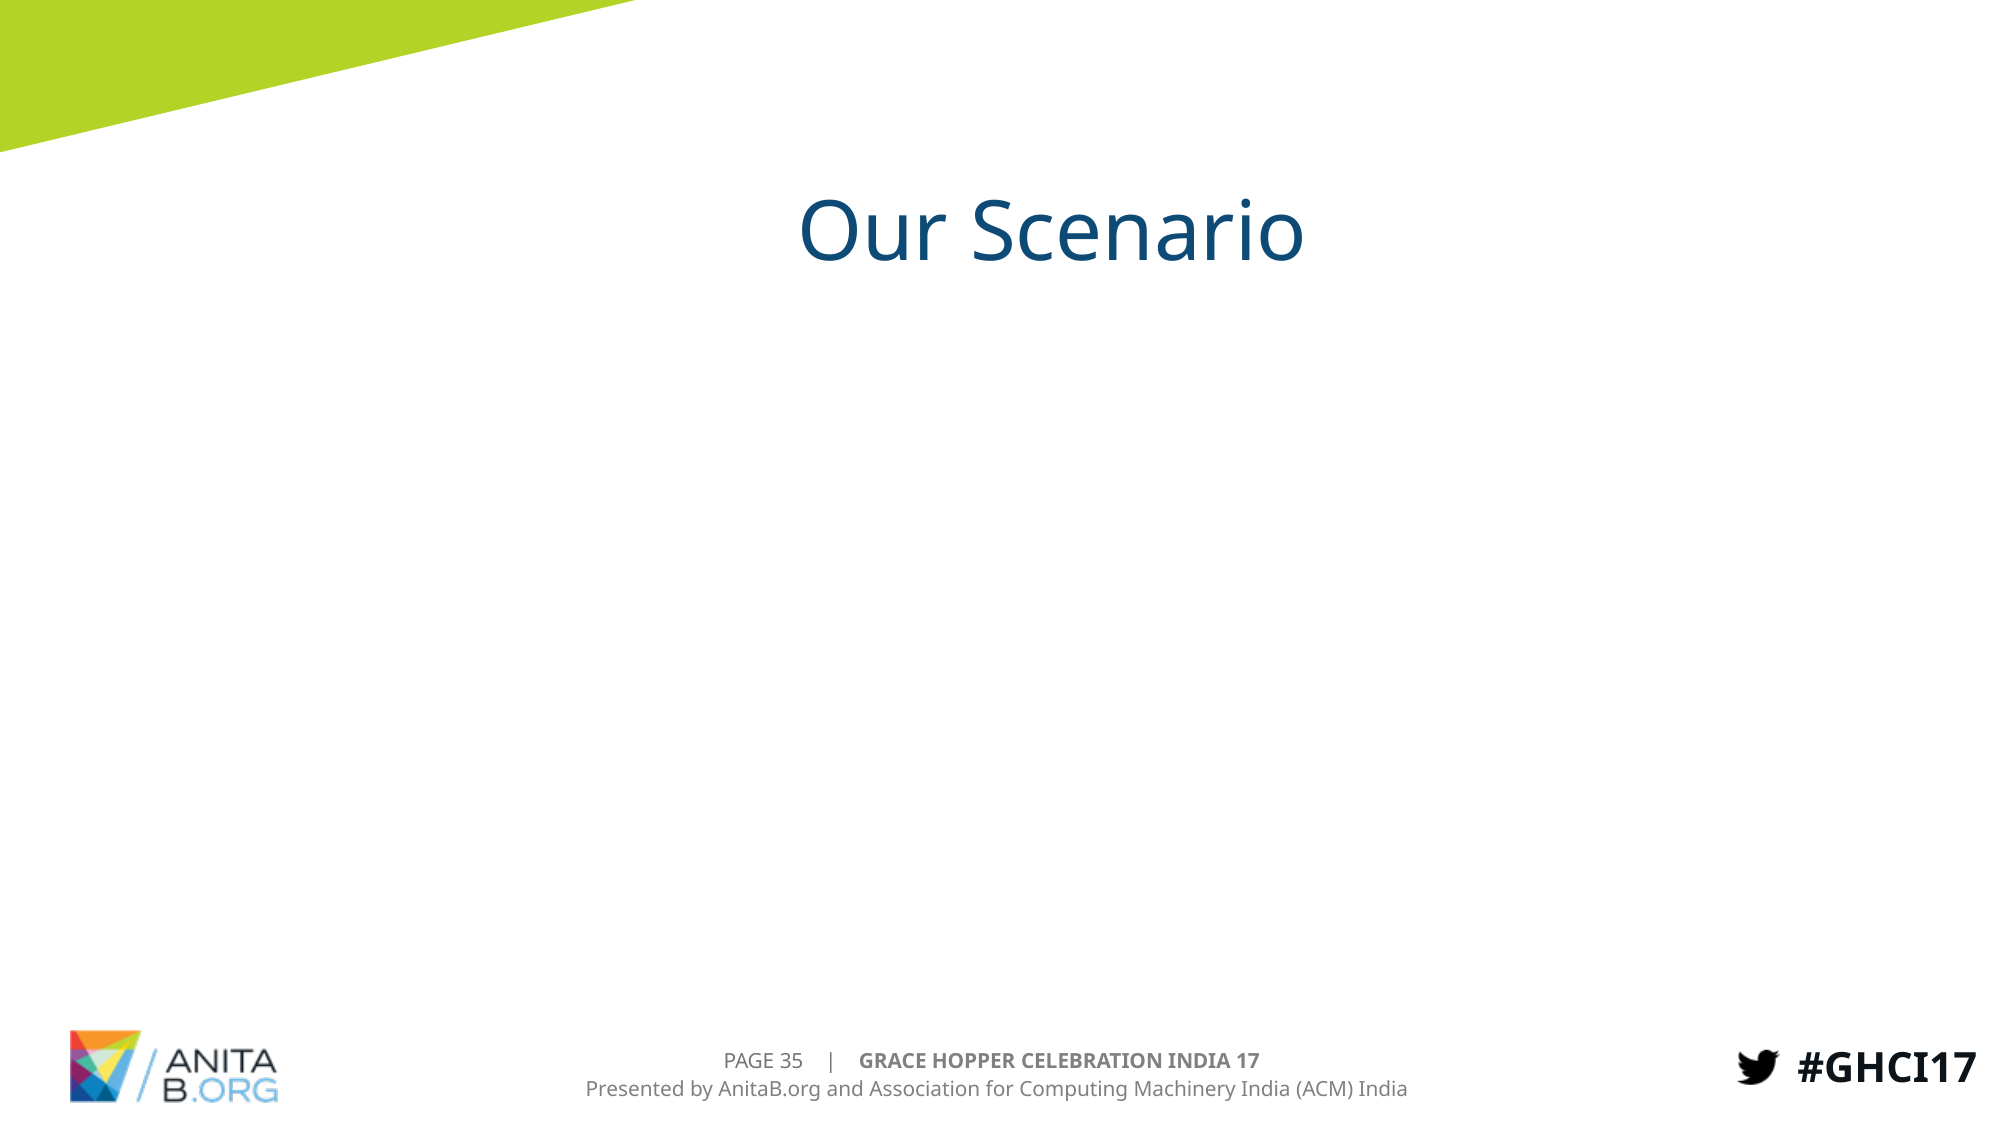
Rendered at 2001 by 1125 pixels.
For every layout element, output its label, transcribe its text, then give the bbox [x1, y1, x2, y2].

picture [1737, 1046, 1780, 1089]
title Our Scenario [104, 68, 2000, 287]
picture [70, 1030, 278, 1103]
